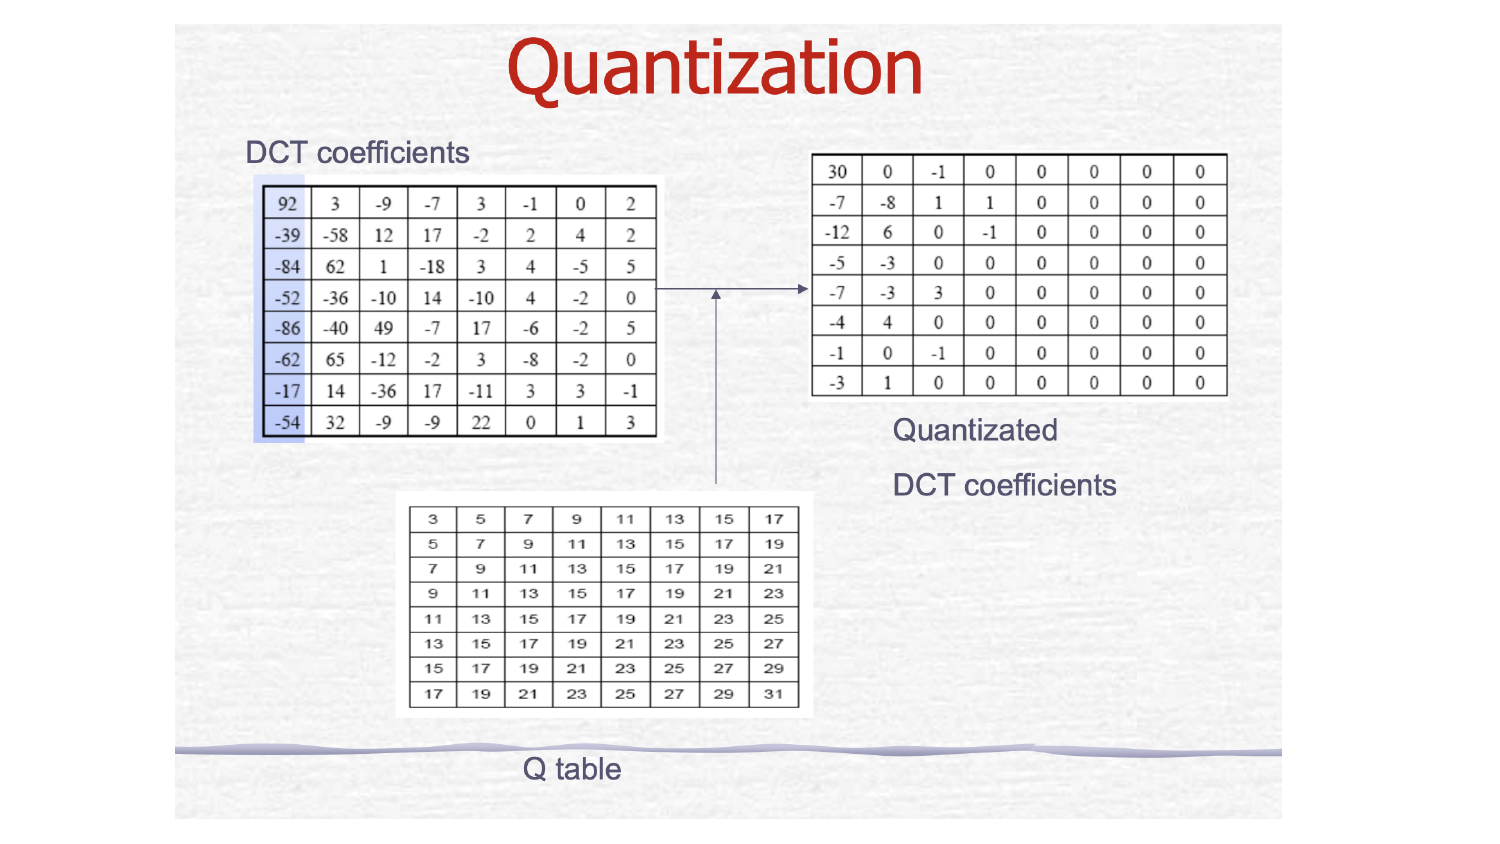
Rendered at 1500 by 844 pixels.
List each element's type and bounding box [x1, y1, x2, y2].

picture [175, 24, 1282, 819]
